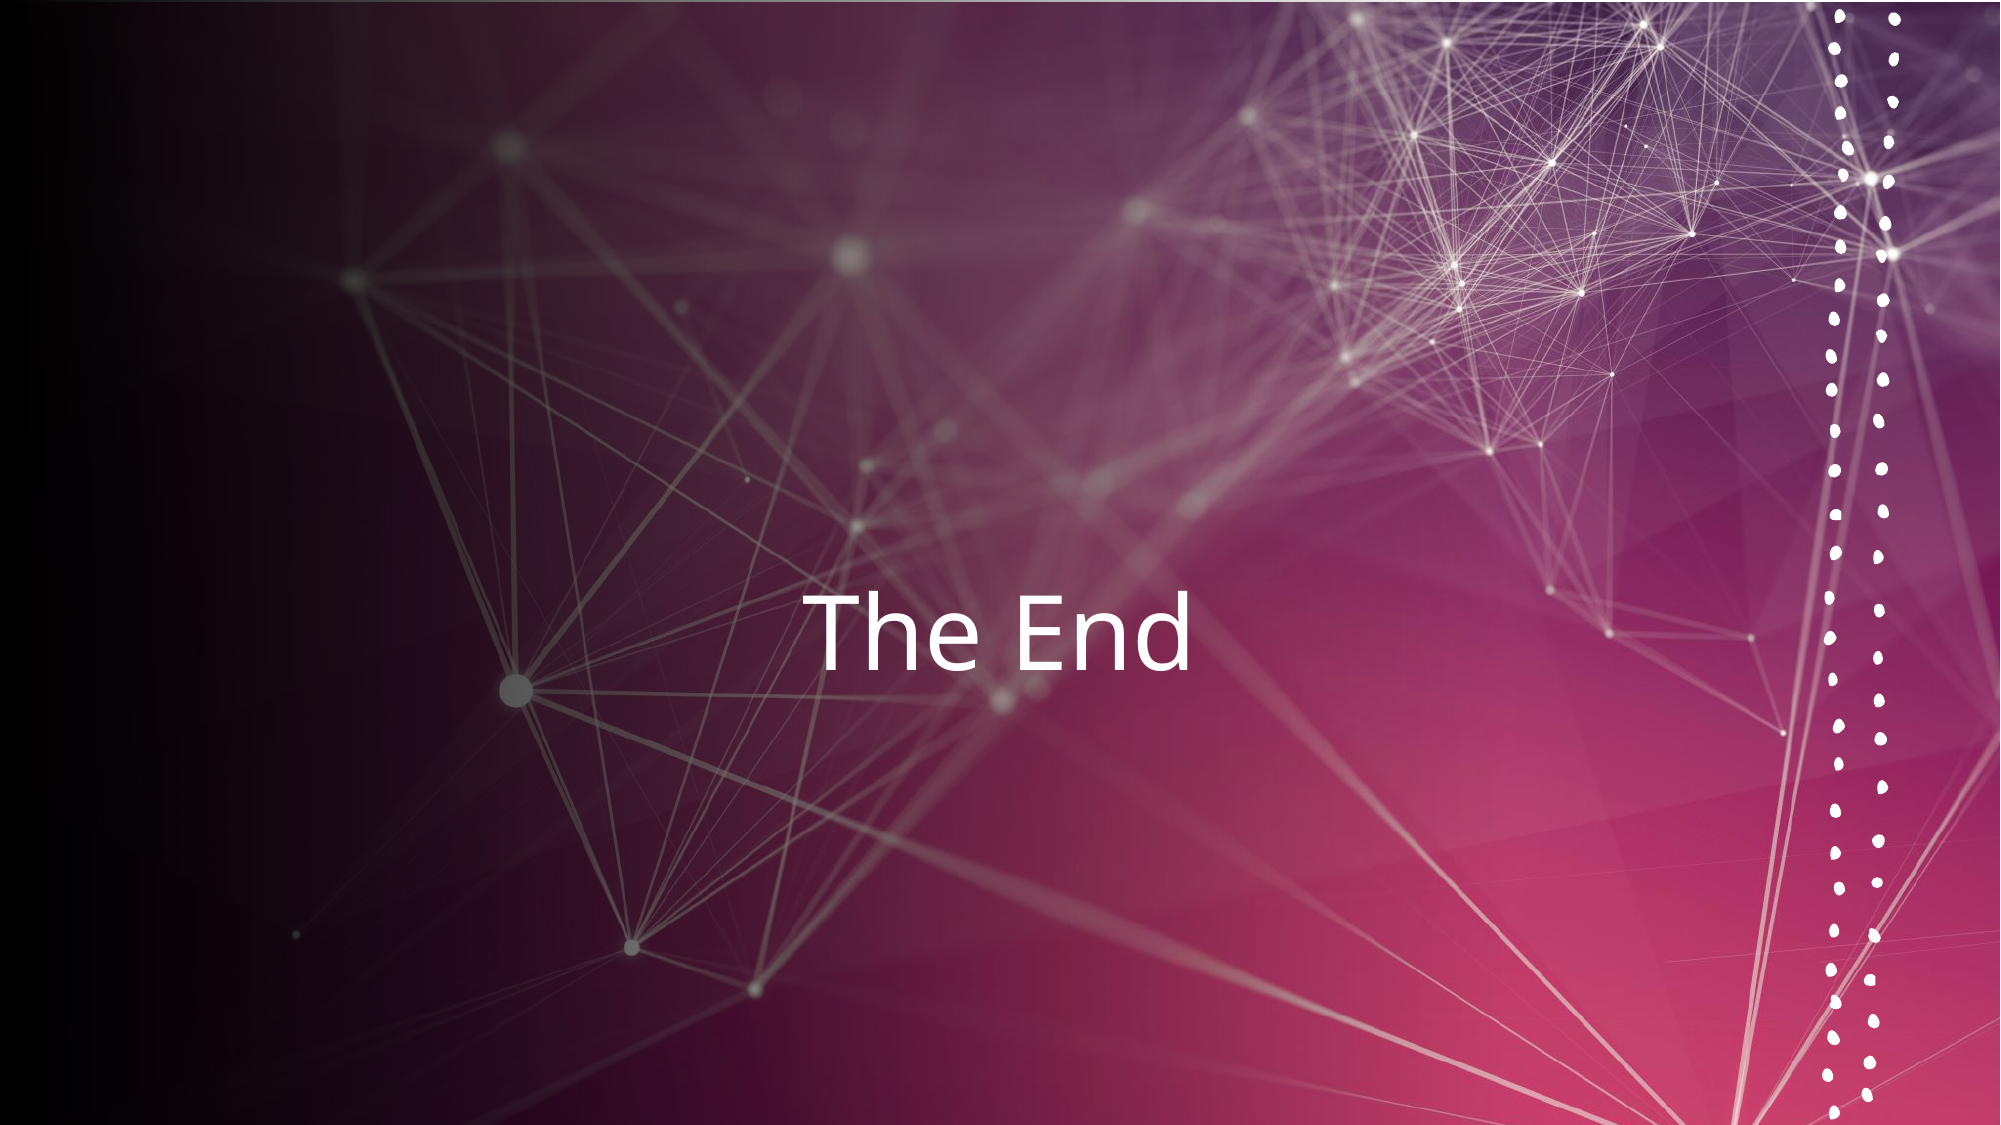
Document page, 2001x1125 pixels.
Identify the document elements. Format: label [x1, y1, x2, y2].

picture [0, 2, 2000, 1125]
text_box [1820, 2, 1902, 1121]
